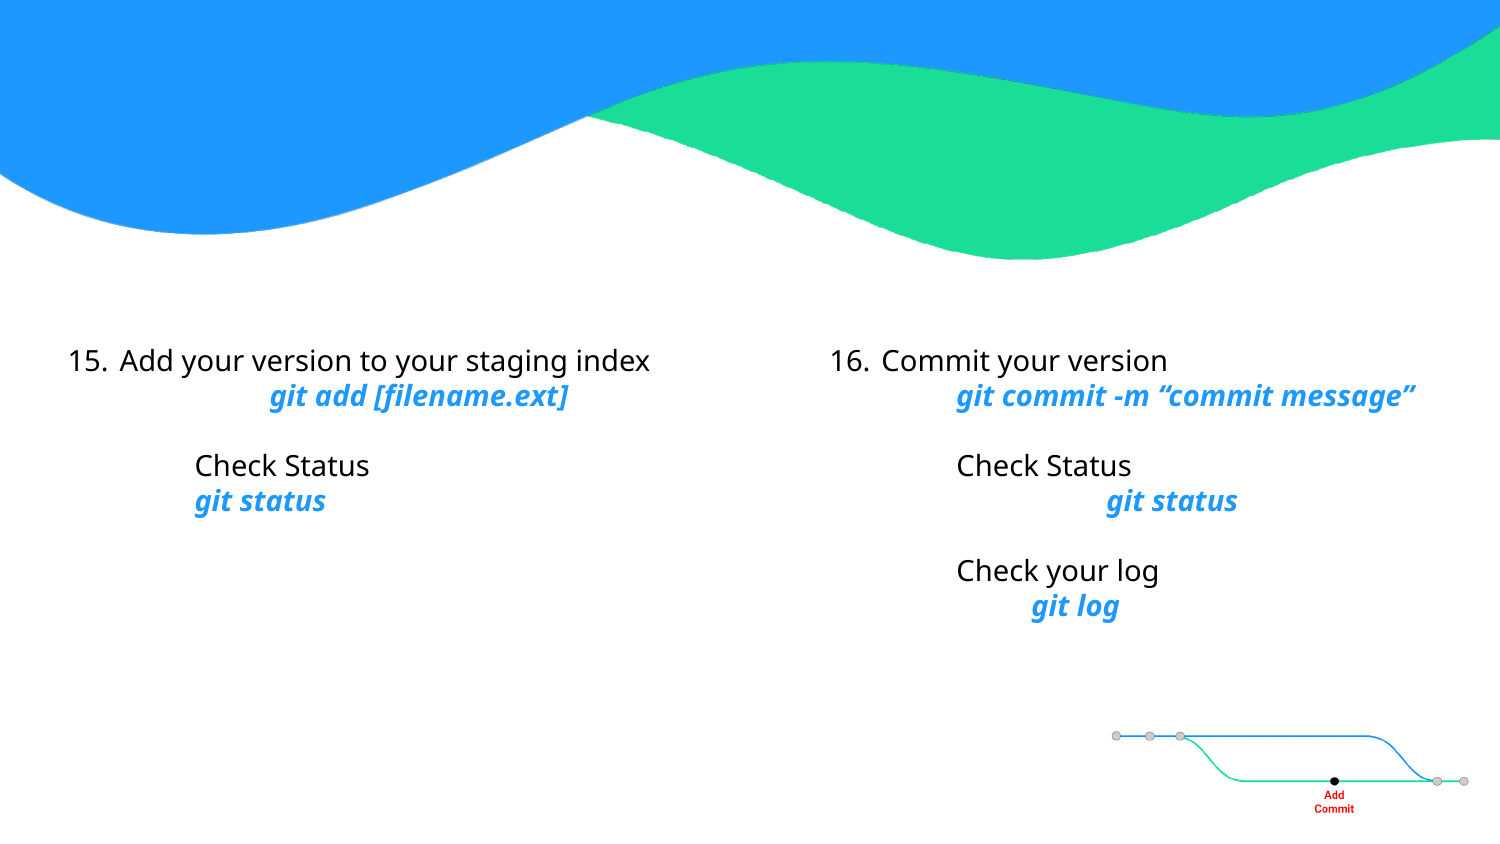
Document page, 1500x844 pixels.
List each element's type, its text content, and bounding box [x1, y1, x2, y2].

text_box Commit your version git commit -m “commit message” Check Status git status Check your log git log [791, 327, 1455, 720]
picture [0, 0, 1500, 260]
picture [1099, 706, 1484, 826]
text_box Add your version to your staging index git add [filename.ext] Check Status git status [29, 327, 693, 540]
